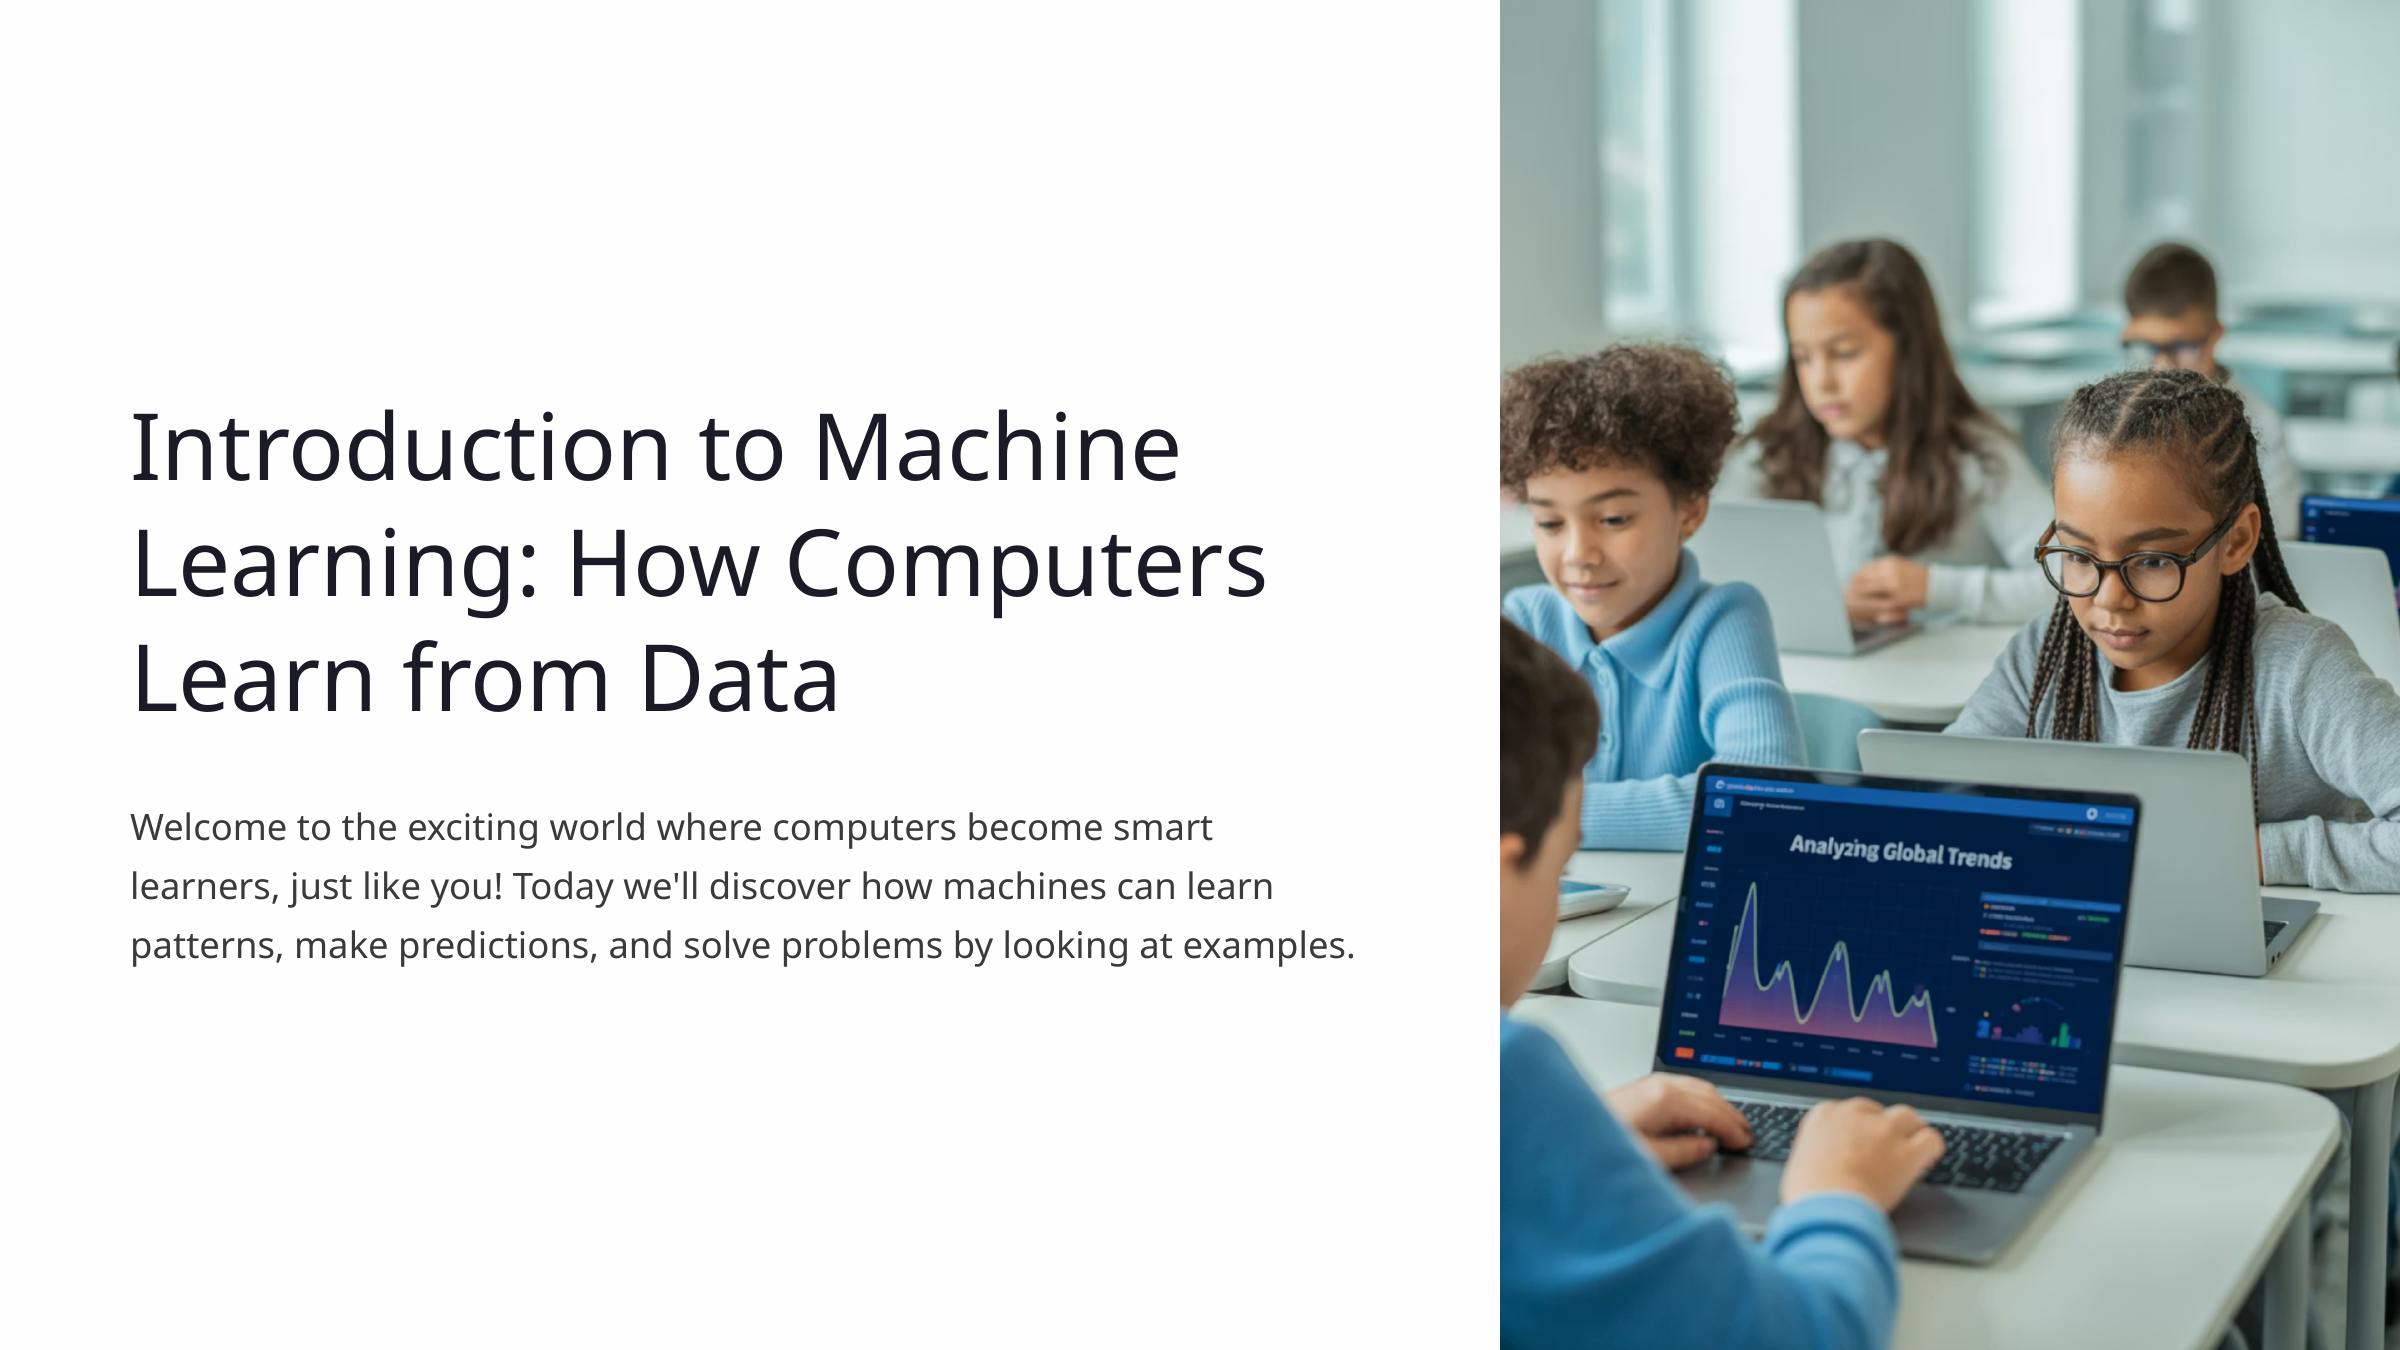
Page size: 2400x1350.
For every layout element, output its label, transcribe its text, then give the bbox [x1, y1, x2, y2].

picture [1499, 0, 2400, 1350]
text_box Welcome to the exciting world where computers become smart learners, just like you! Today we'll discover how machines can learn patterns, make predictions, and solve problems by looking at examples. [130, 787, 1370, 967]
text_box Introduction to Machine Learning: How Computers Learn from Data [130, 383, 1370, 733]
